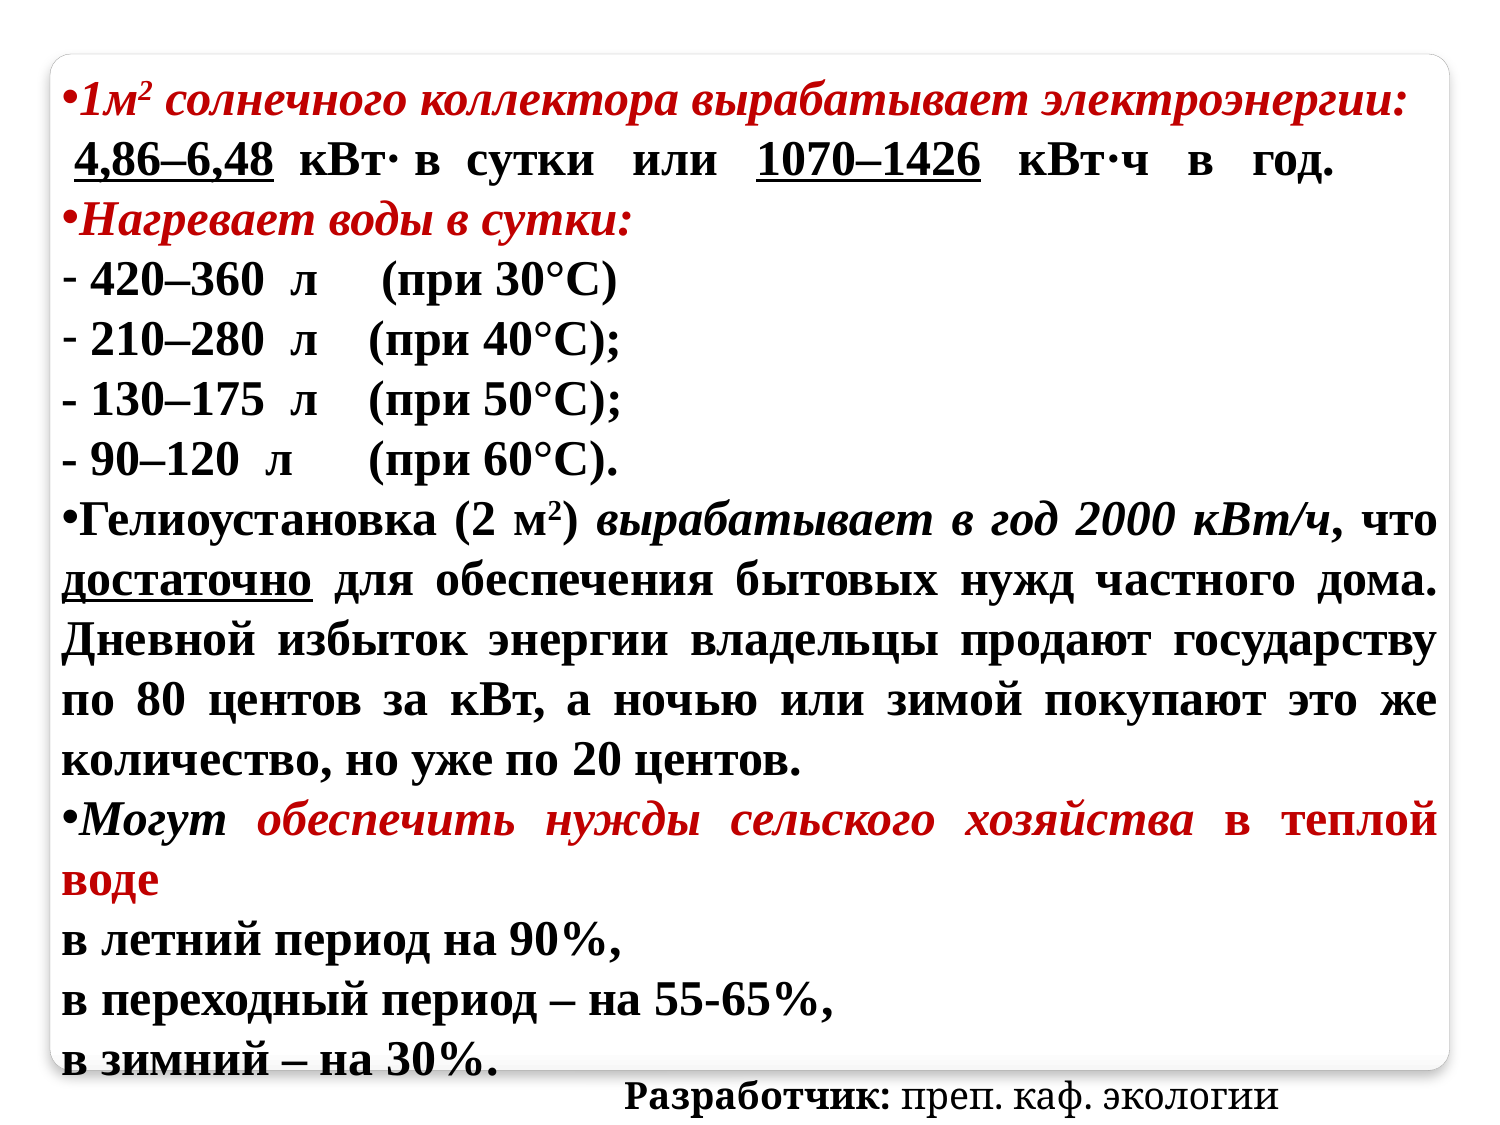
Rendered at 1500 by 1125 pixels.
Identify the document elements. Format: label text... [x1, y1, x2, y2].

text_box 1м2 солнечного коллектора вырабатывает электроэнергии: 4,86–6,48 кВт· в сутки или 1070–1426 кВт·ч в год. Нагревает воды в сутки: 420–360 л (при 30°С) 210–280 л (при 40°С); - 130–175 л (при 50°С); - 90–120 л (при 60°С). Гелиоустановка (2 м2) вырабатывает в год 2000 кВт/ч, что достаточно для обеспечения бытовых нужд частного дома. Дневной избыток энергии владельцы продают государству по 80 центов за кВт, а ночью или зимой покупают это же количество, но уже по 20 центов. Могут обеспечить нужды сельского хозяйства в теплой воде в летний период на 90%, в переходный период – на 55-65%, в зимний – на 30%. [46, 58, 1454, 1125]
text_box Разработчик: преп. каф. экологии Кирвель П.И. [609, 1064, 1443, 1125]
